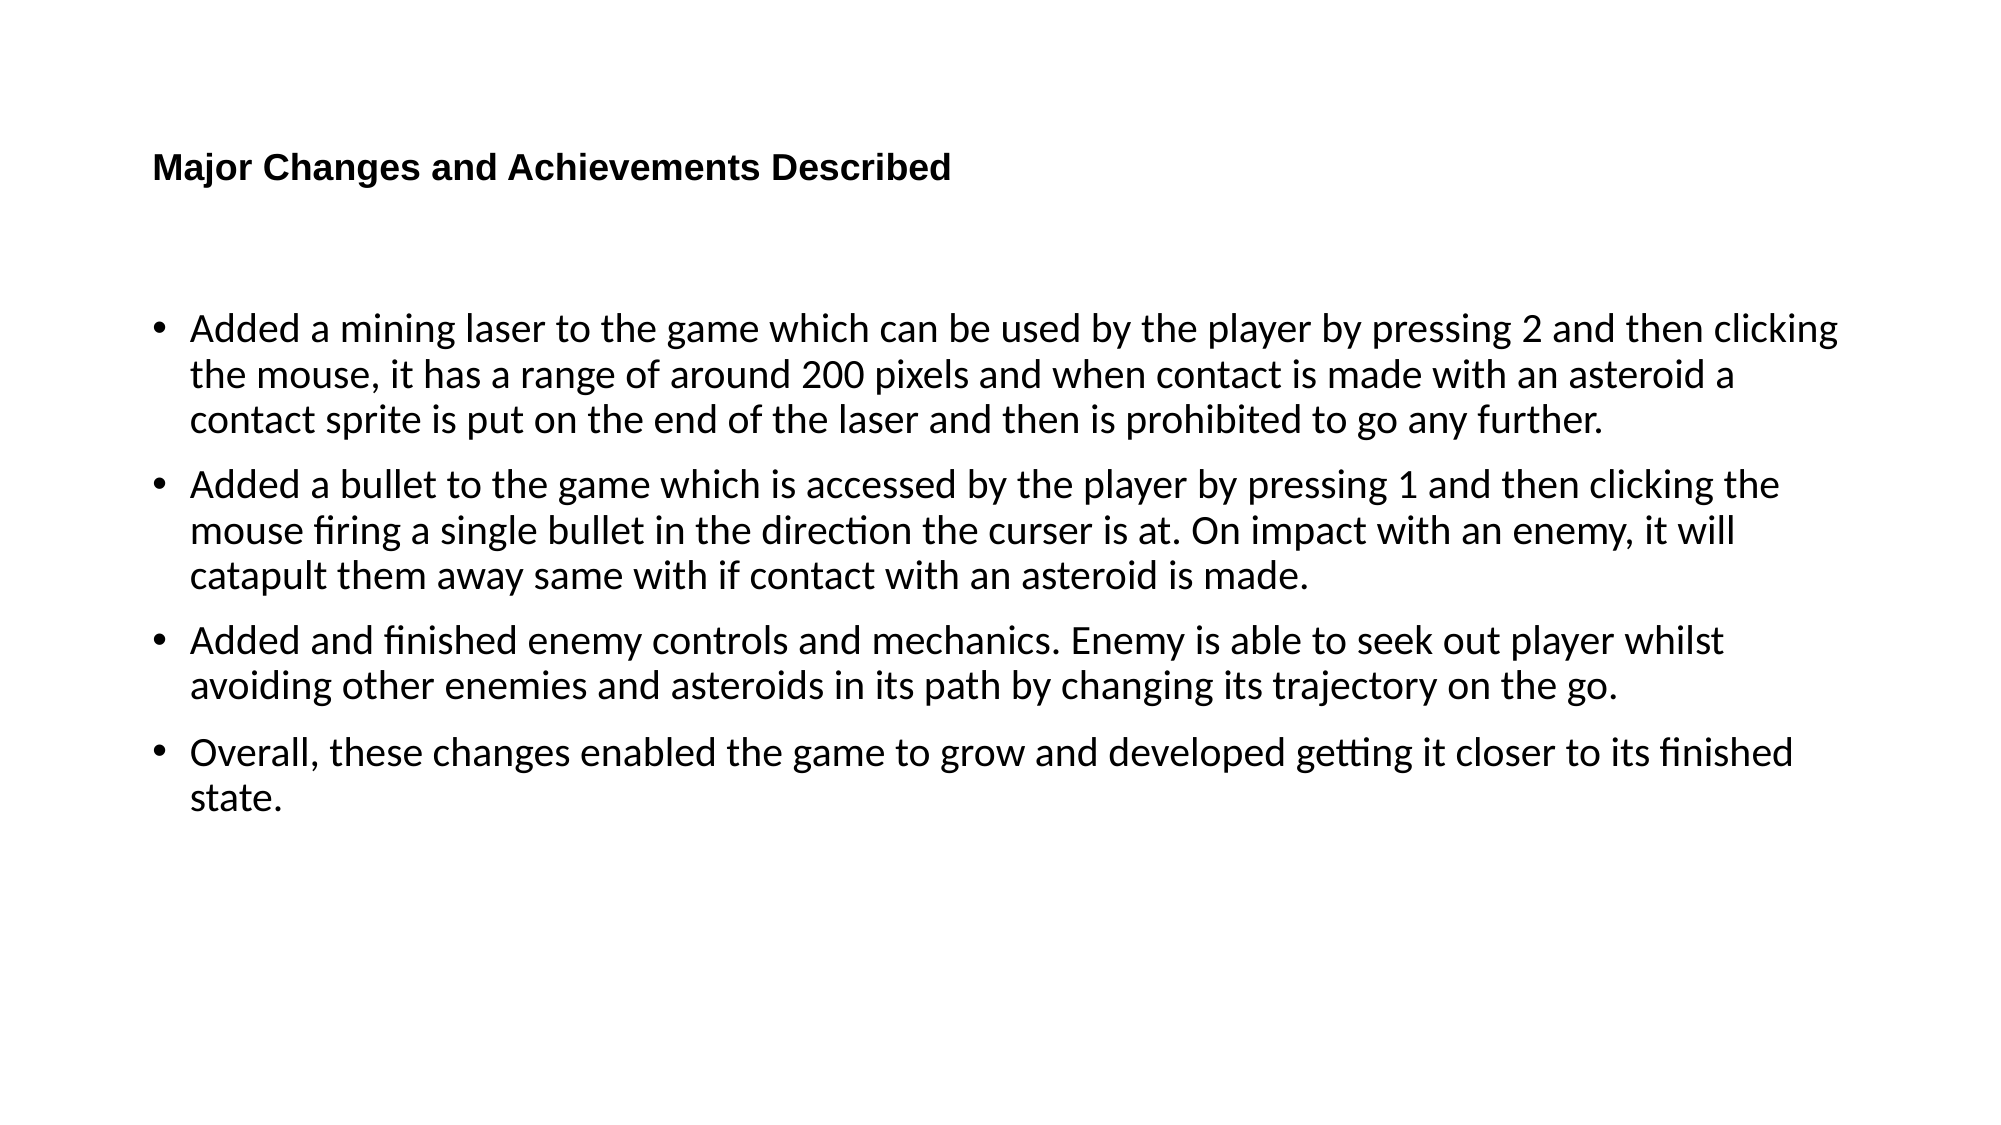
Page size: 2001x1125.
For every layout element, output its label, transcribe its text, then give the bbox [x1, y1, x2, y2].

list Added a mining laser to the game which can be used by the player by pressing 2 and then clicking the mouse, it has a range of around 200 pixels and when contact is made with an asteroid a contact sprite is put on the end of the laser and then is prohibited to go any further. Added a bullet to the game which is accessed by the player by pressing 1 and then clicking the mouse firing a single bullet in the direction the curser is at. On impact with an enemy, it will catapult them away same with if contact with an asteroid is made. Added and finished enemy controls and mechanics. Enemy is able to seek out player whilst avoiding other enemies and asteroids in its path by changing its trajectory on the go. Overall, these changes enabled the game to grow and developed getting it closer to its finished state. [137, 299, 1863, 1014]
title Major Changes and Achievements Described [137, 59, 1863, 278]
